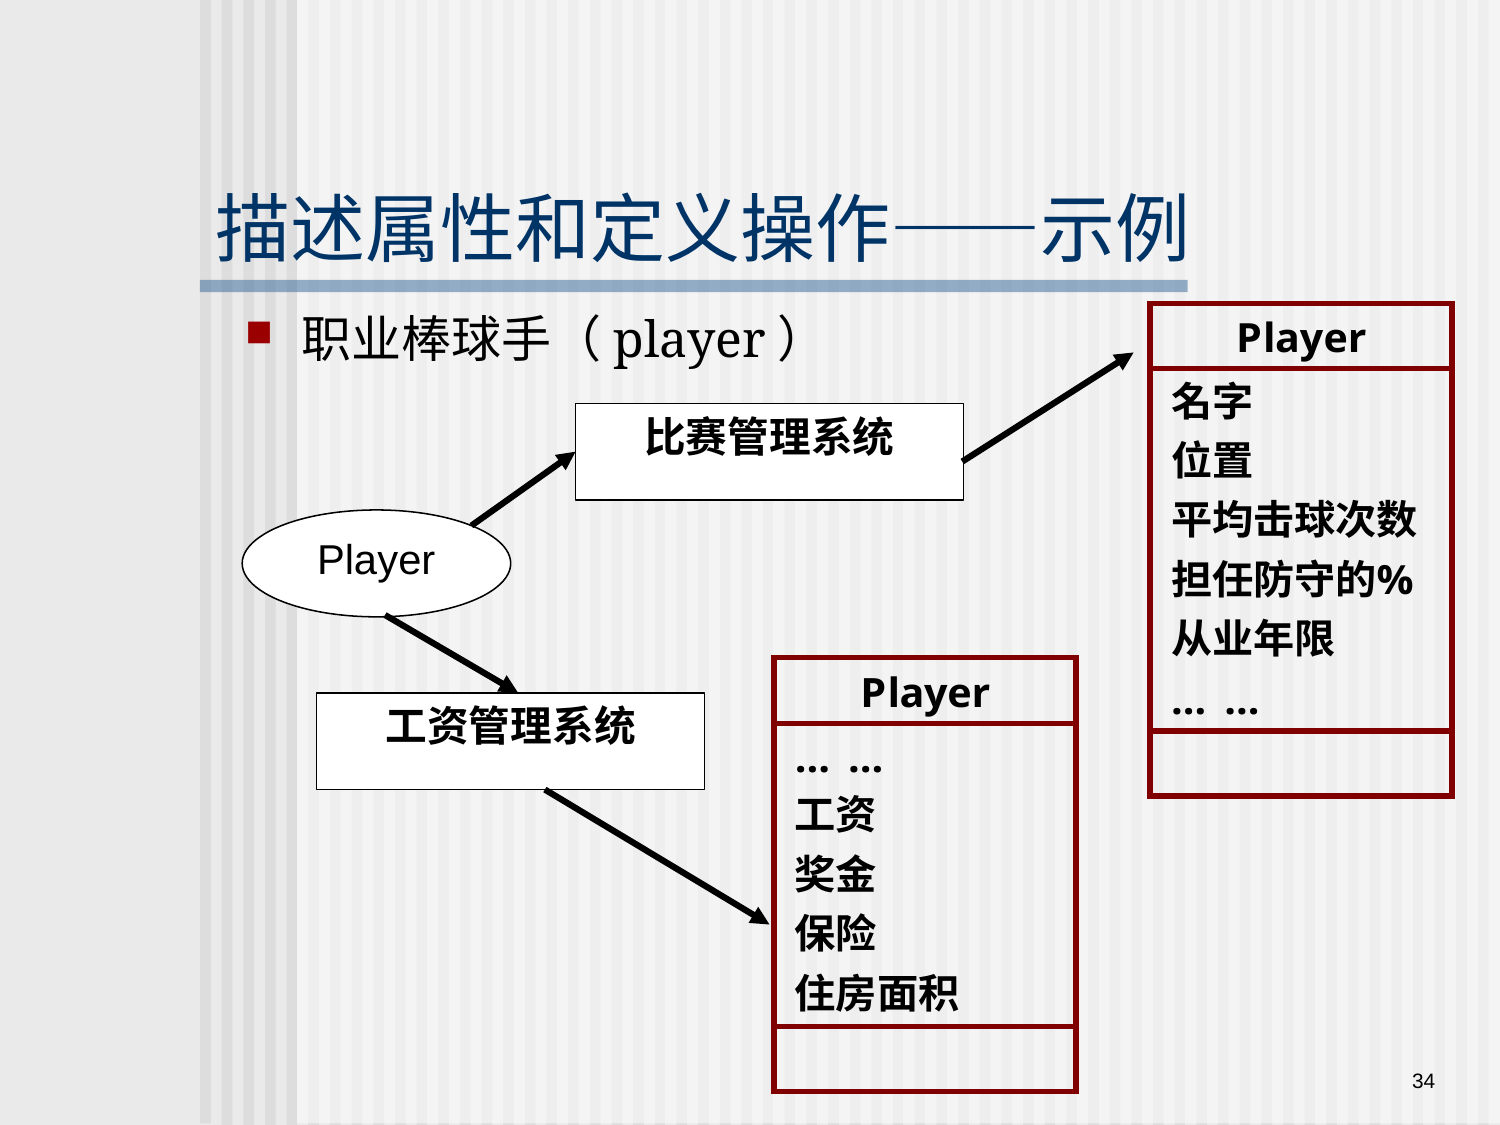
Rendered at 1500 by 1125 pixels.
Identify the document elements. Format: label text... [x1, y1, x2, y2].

list 职业棒球手（player） [230, 299, 1500, 1125]
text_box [241, 299, 1483, 1101]
title 描述属性和定义操作——示例 [200, 174, 1500, 279]
